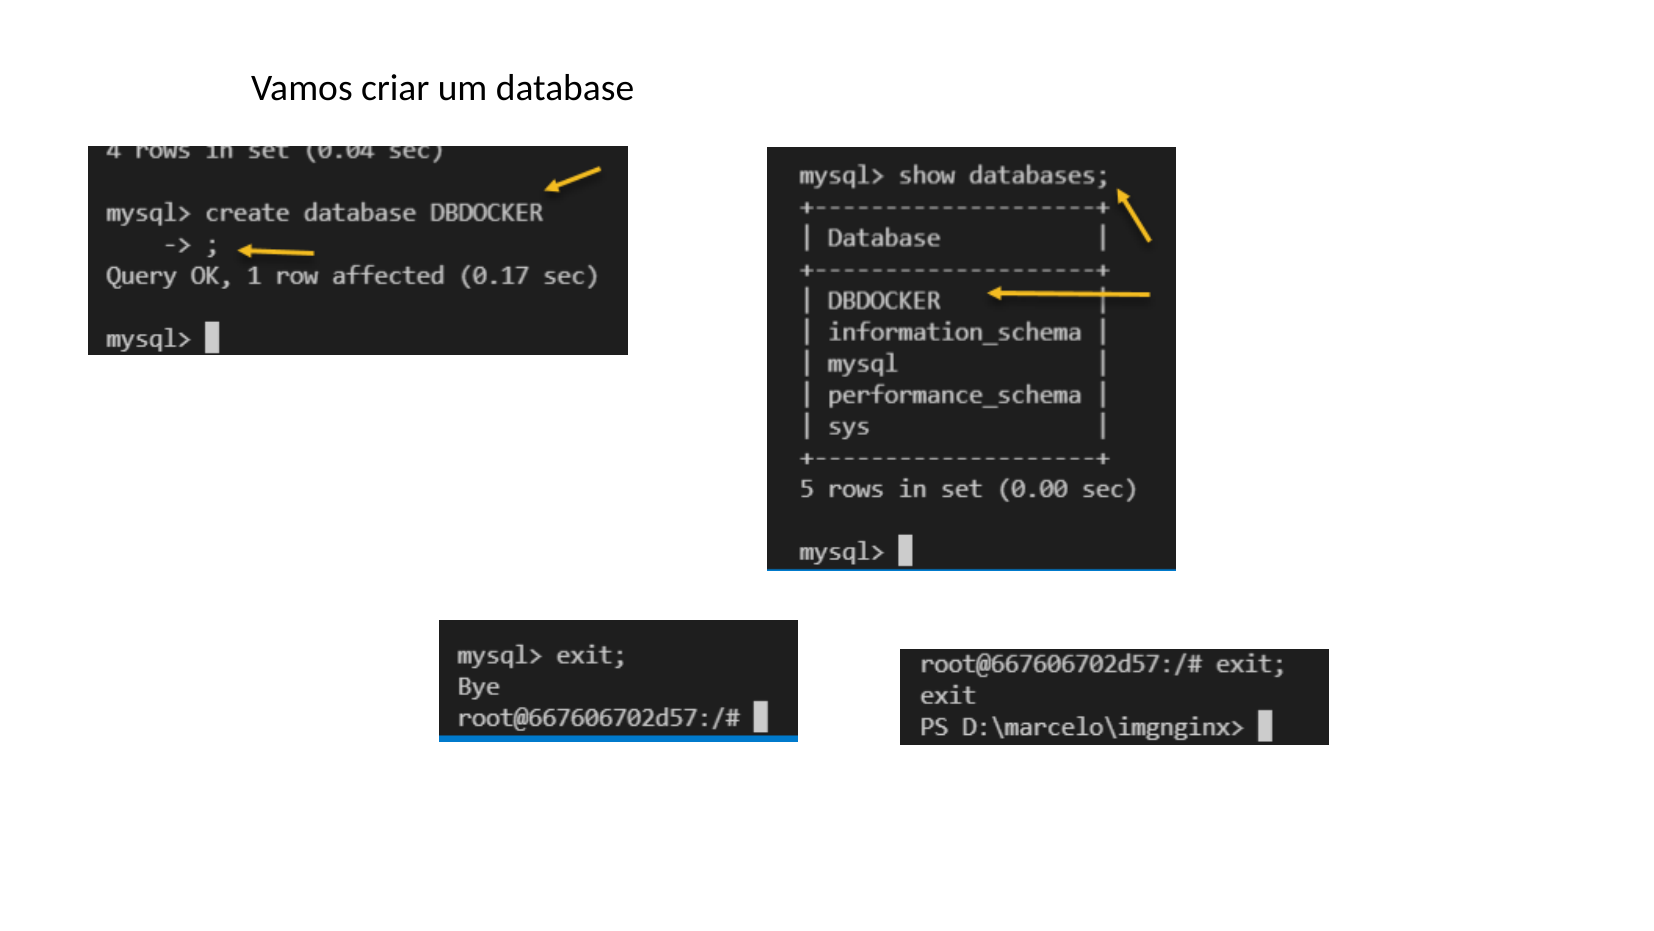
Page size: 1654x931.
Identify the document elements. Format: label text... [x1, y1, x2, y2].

picture [88, 146, 628, 355]
picture [900, 649, 1330, 745]
picture [767, 147, 1176, 571]
text_box Vamos criar um database [236, 55, 662, 116]
picture [439, 619, 798, 743]
